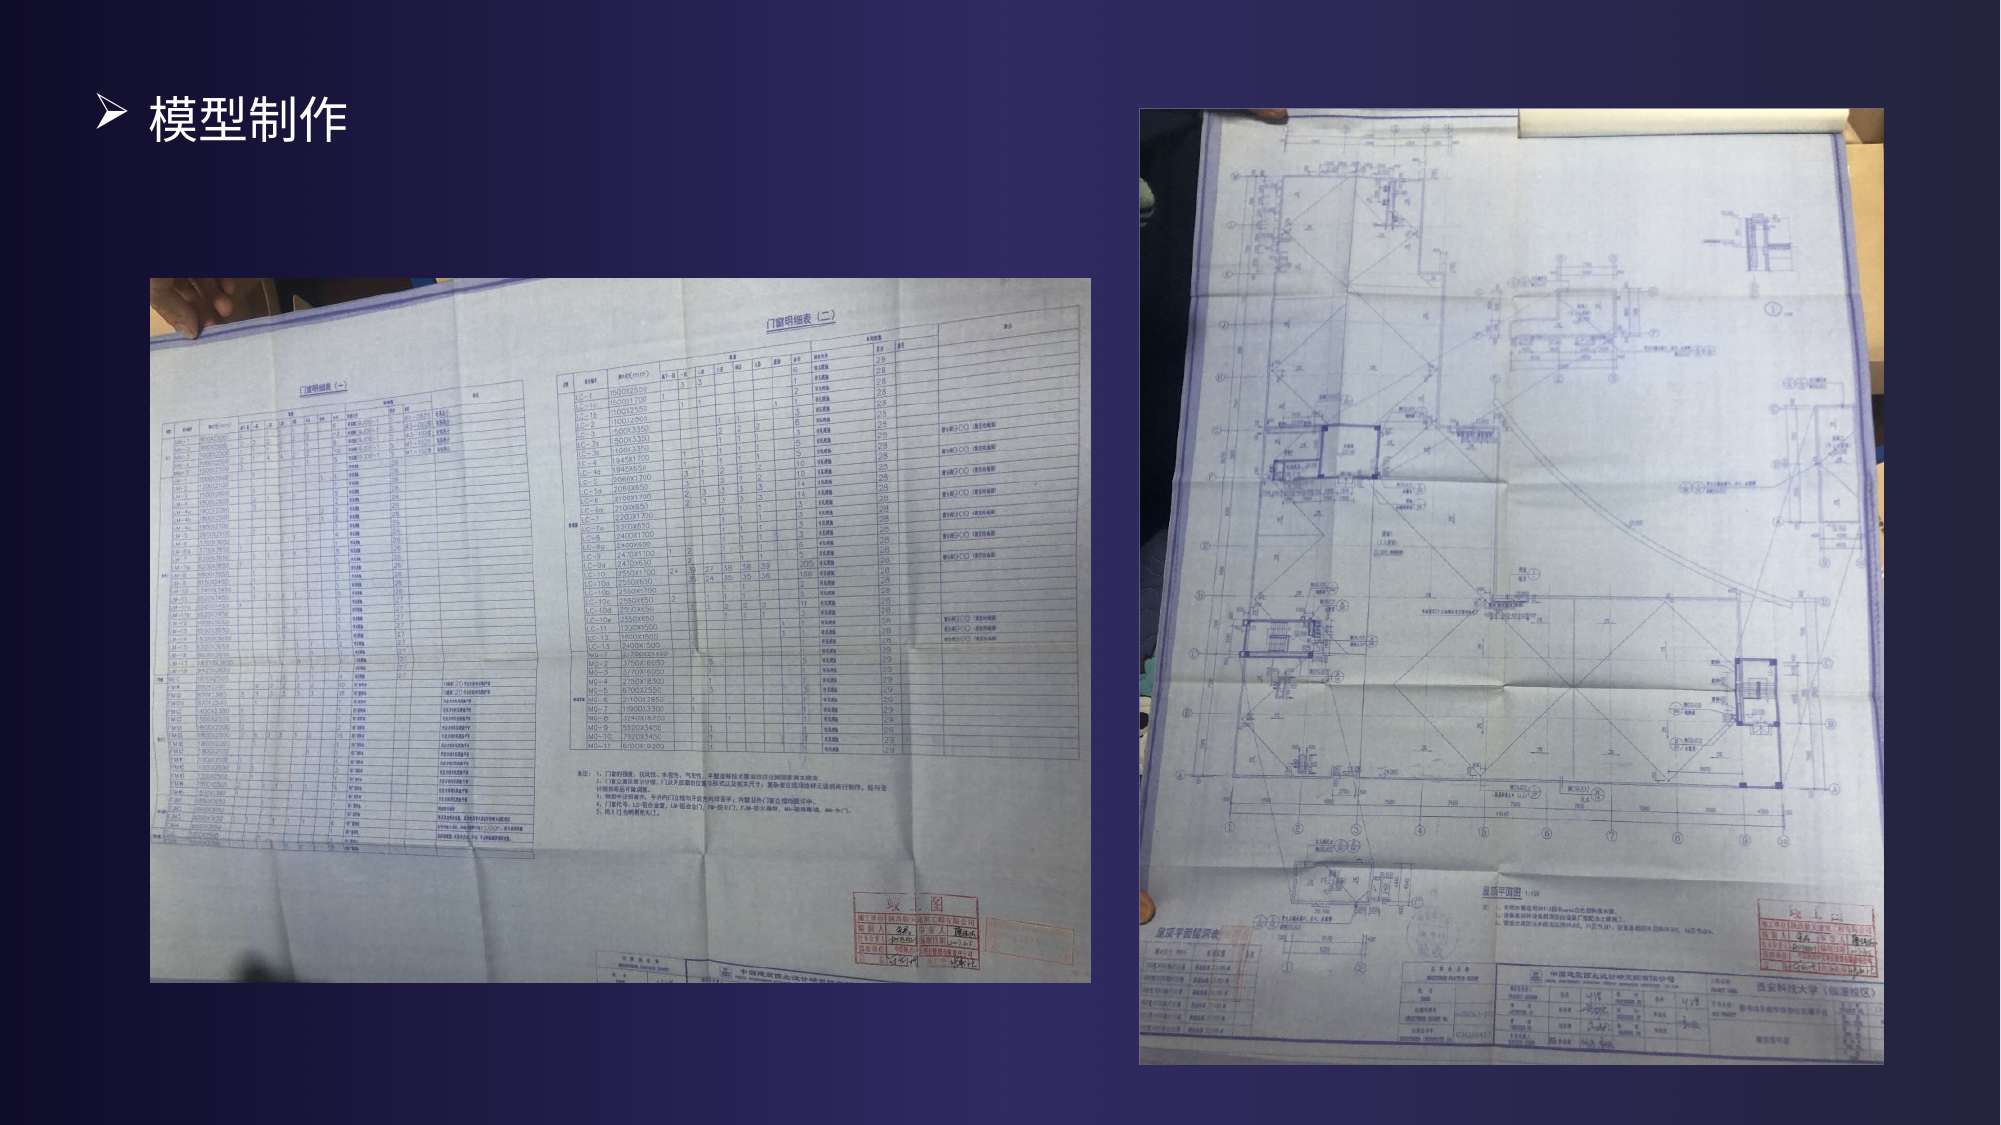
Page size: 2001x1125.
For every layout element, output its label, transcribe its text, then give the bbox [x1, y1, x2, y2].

picture [0, 0, 2001, 1125]
text_box 模型制作 [77, 80, 560, 156]
